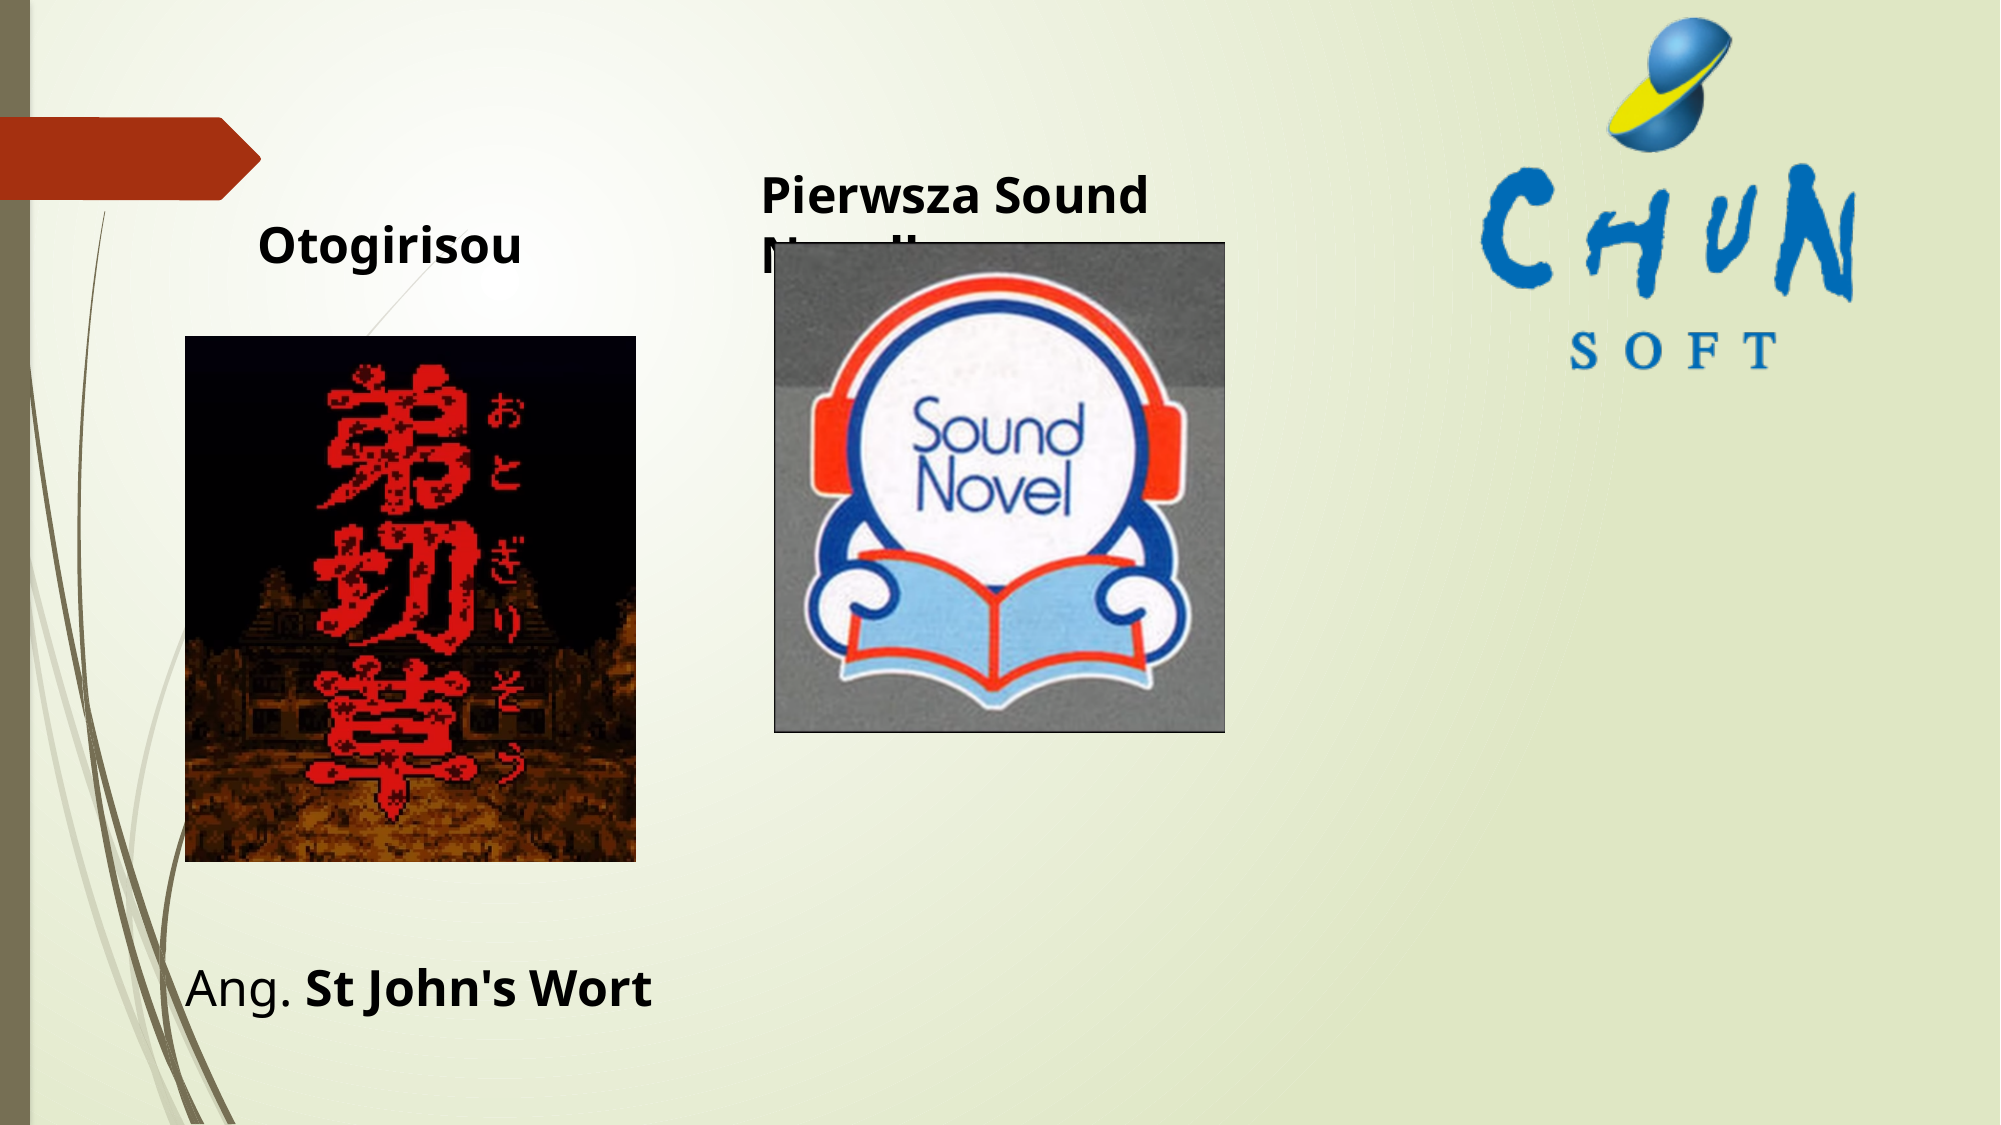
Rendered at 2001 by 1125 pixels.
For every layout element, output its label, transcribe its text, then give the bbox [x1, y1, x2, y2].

picture [1472, 9, 1864, 378]
text_box Otogirisou [242, 205, 693, 281]
text_box Pierwsza Sound Novelka [745, 155, 1365, 291]
picture [774, 242, 1226, 733]
picture [184, 336, 636, 862]
text_box Ang. St John's Wort [170, 948, 686, 1024]
